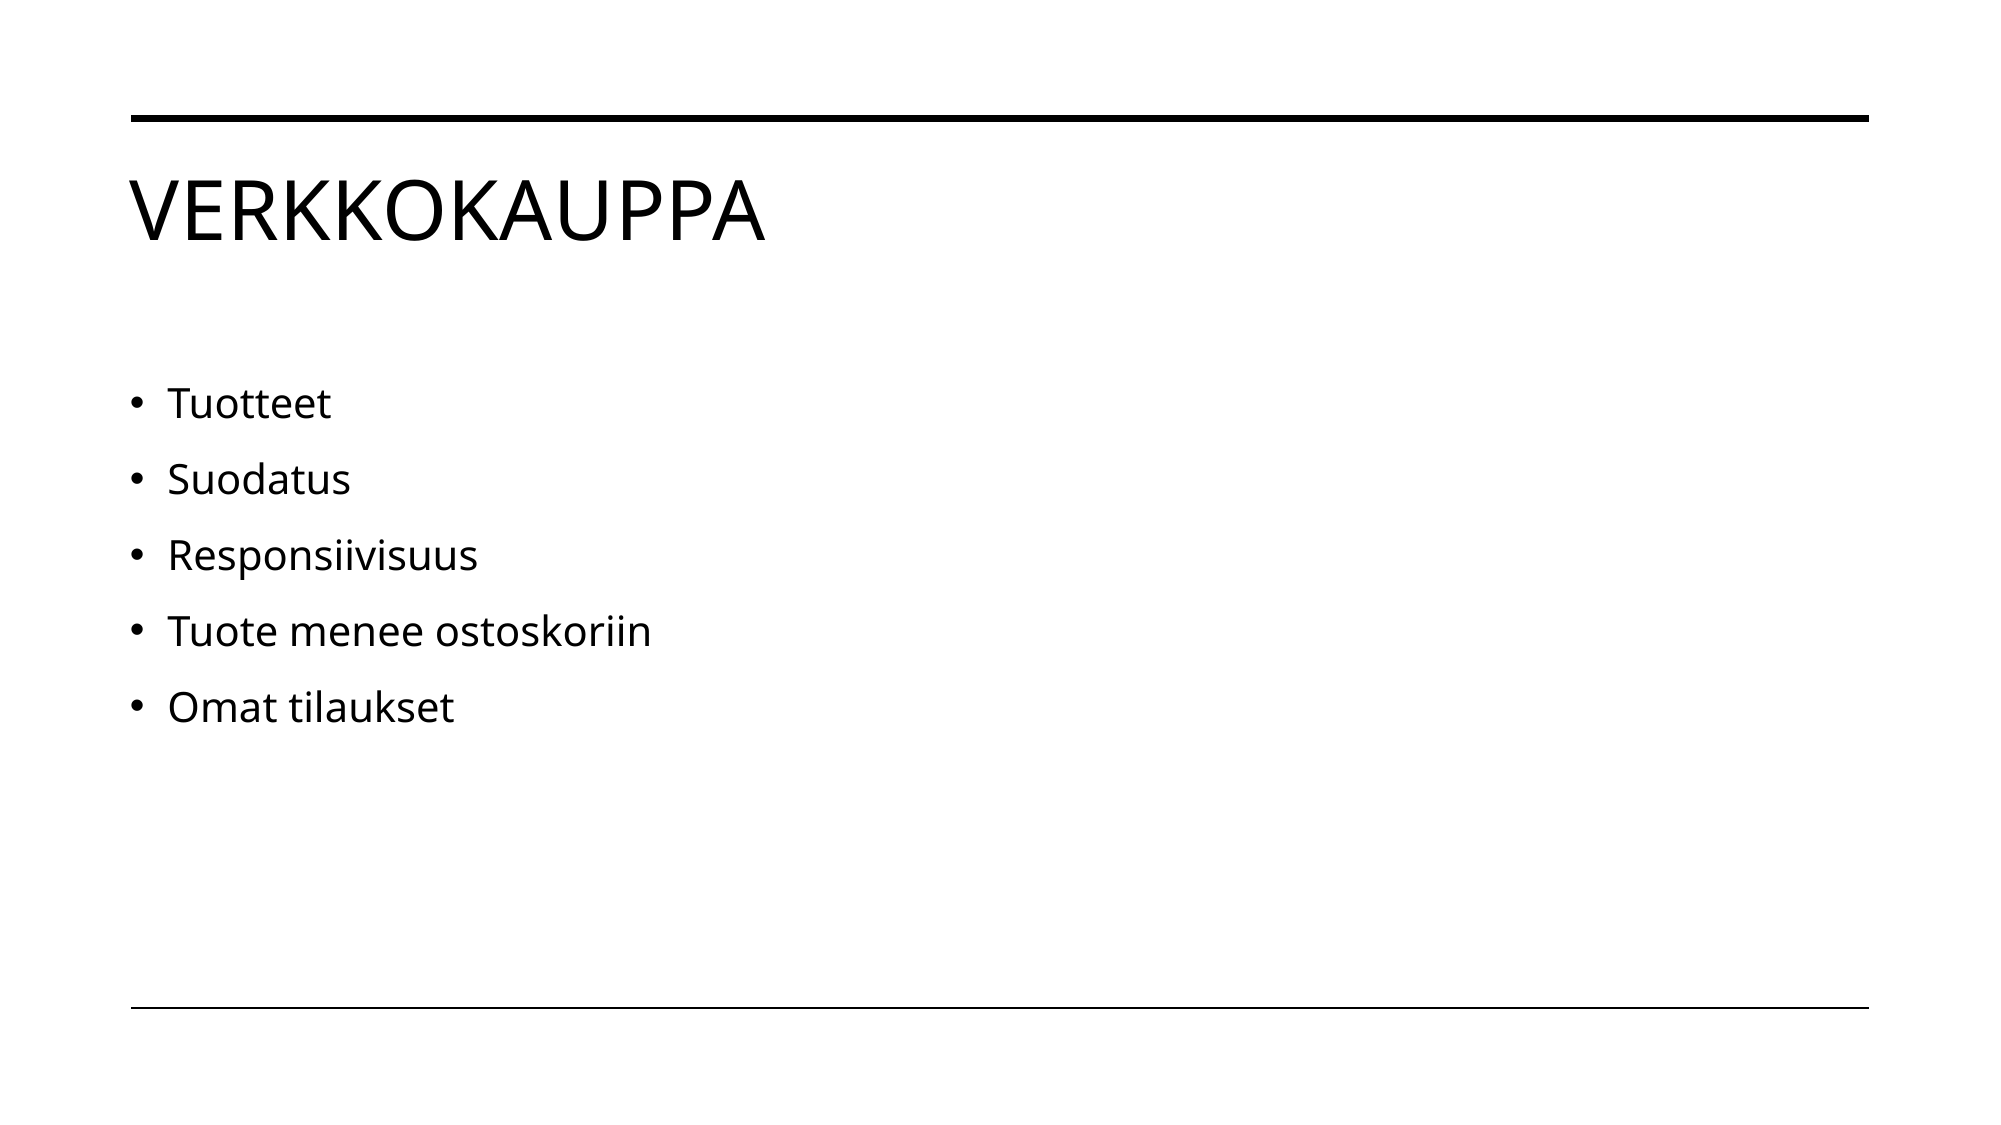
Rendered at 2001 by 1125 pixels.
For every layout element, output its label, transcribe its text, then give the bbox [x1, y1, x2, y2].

title Verkkokauppa [114, 149, 1869, 364]
list Tuotteet Suodatus Responsiivisuus Tuote menee ostoskoriin Omat tilaukset [114, 364, 1869, 978]
